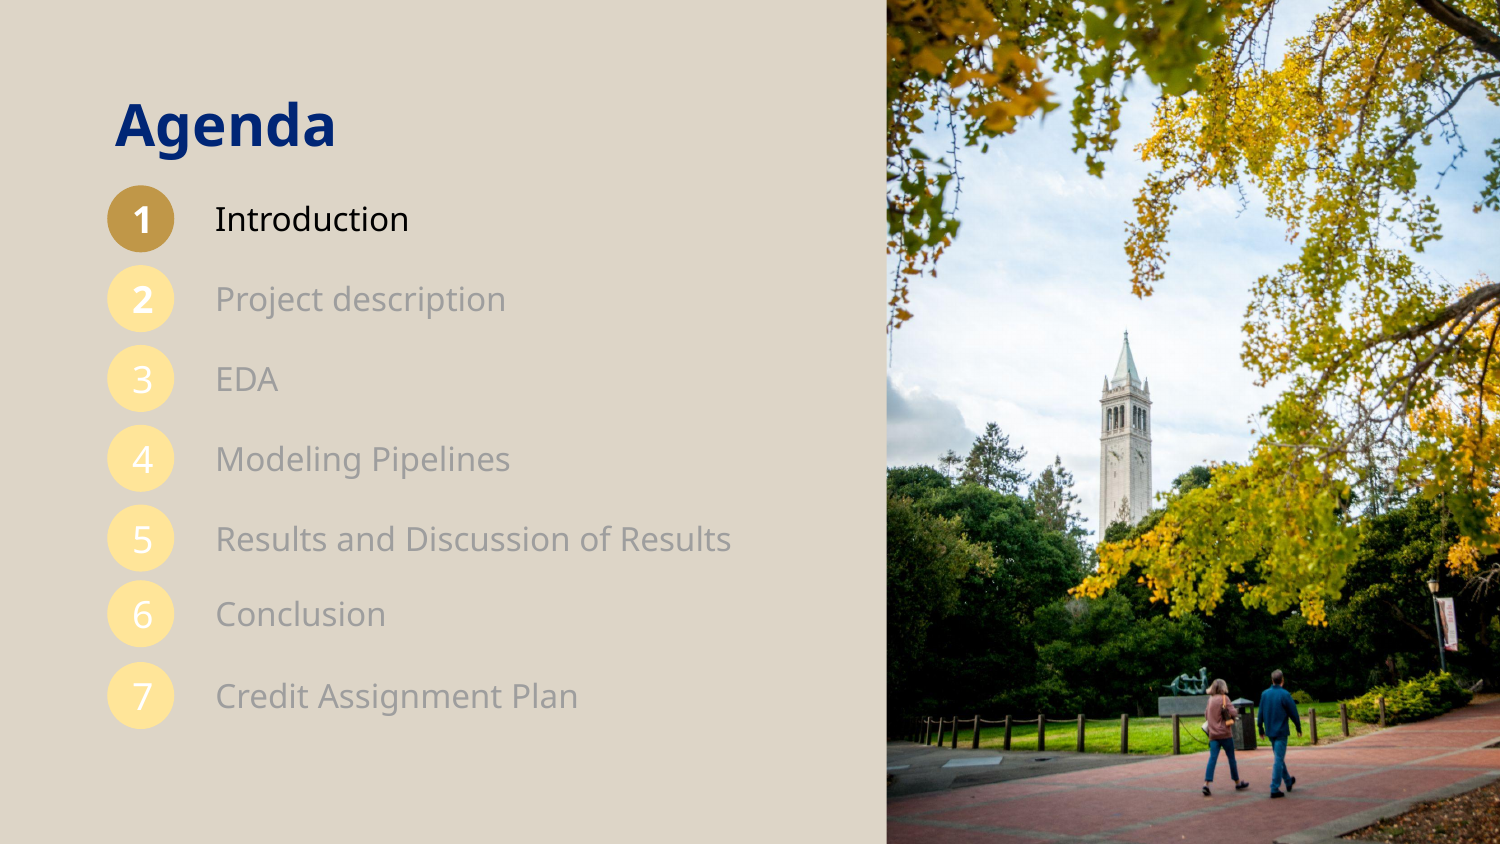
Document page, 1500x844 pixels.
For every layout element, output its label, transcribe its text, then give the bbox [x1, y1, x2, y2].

text_box Credit Assignment Plan [200, 660, 814, 730]
text_box Project description [200, 263, 615, 334]
text_box Modeling Pipelines [200, 422, 615, 493]
text_box 5 [107, 504, 175, 572]
text_box 1 [107, 185, 175, 253]
text_box Conclusion [200, 578, 814, 649]
text_box 4 [107, 424, 175, 492]
picture [886, 0, 1500, 844]
text_box EDA [200, 343, 615, 413]
text_box 3 [107, 344, 175, 412]
text_box 7 [107, 662, 175, 730]
title Agenda [100, 72, 629, 167]
text_box 6 [107, 580, 175, 648]
text_box Introduction [200, 183, 615, 254]
text_box 2 [107, 265, 175, 333]
text_box Results and Discussion of Results [200, 502, 814, 573]
